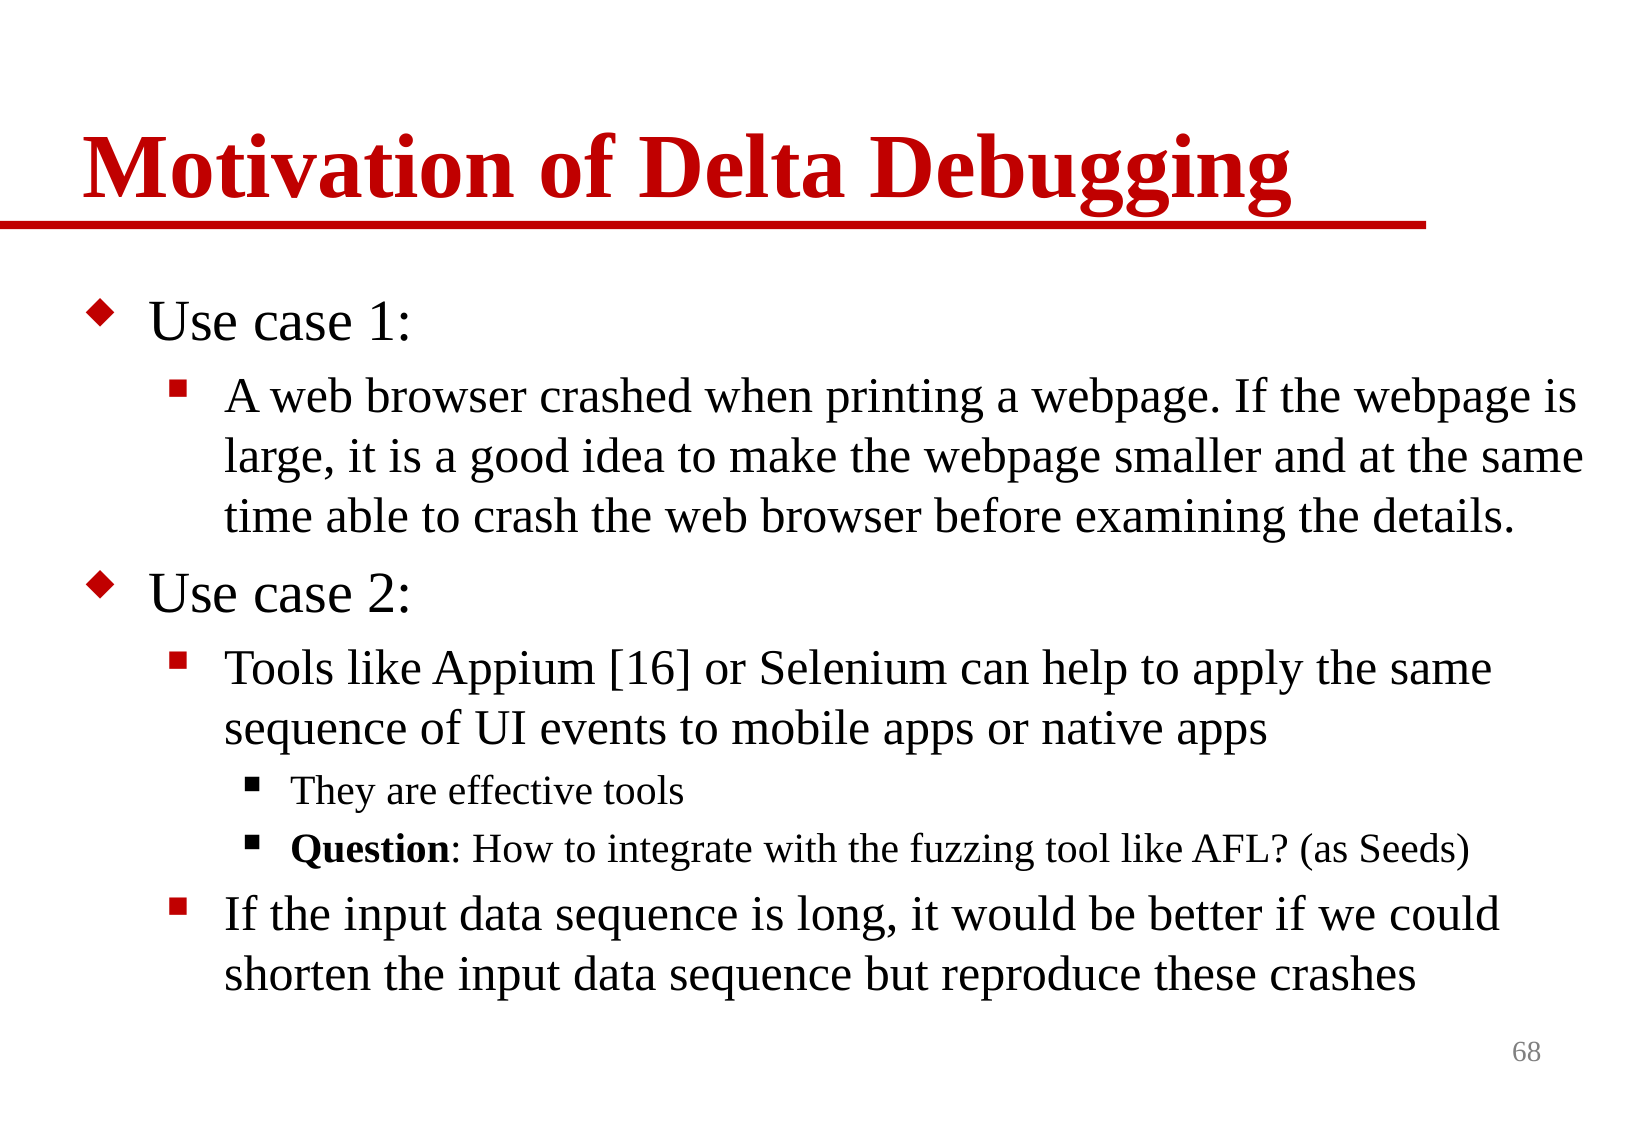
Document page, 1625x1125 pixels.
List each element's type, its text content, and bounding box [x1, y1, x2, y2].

list Use case 1: A web browser crashed when printing a webpage. If the webpage is large, it is a good idea to make the webpage smaller and at the same time able to crash the web browser before examining the details. Use case 2: Tools like Appium [16] or Selenium can help to apply the same sequence of UI events to mobile apps or native apps They are effective tools Question: How to integrate with the fuzzing tool like AFL? (as Seeds) If the input data sequence is long, it would be better if we could shorten the input data sequence but reproduce these crashes [67, 275, 1625, 1088]
slide_number 68 [1218, 1012, 1557, 1088]
title Motivation of Delta Debugging [67, 43, 1550, 225]
